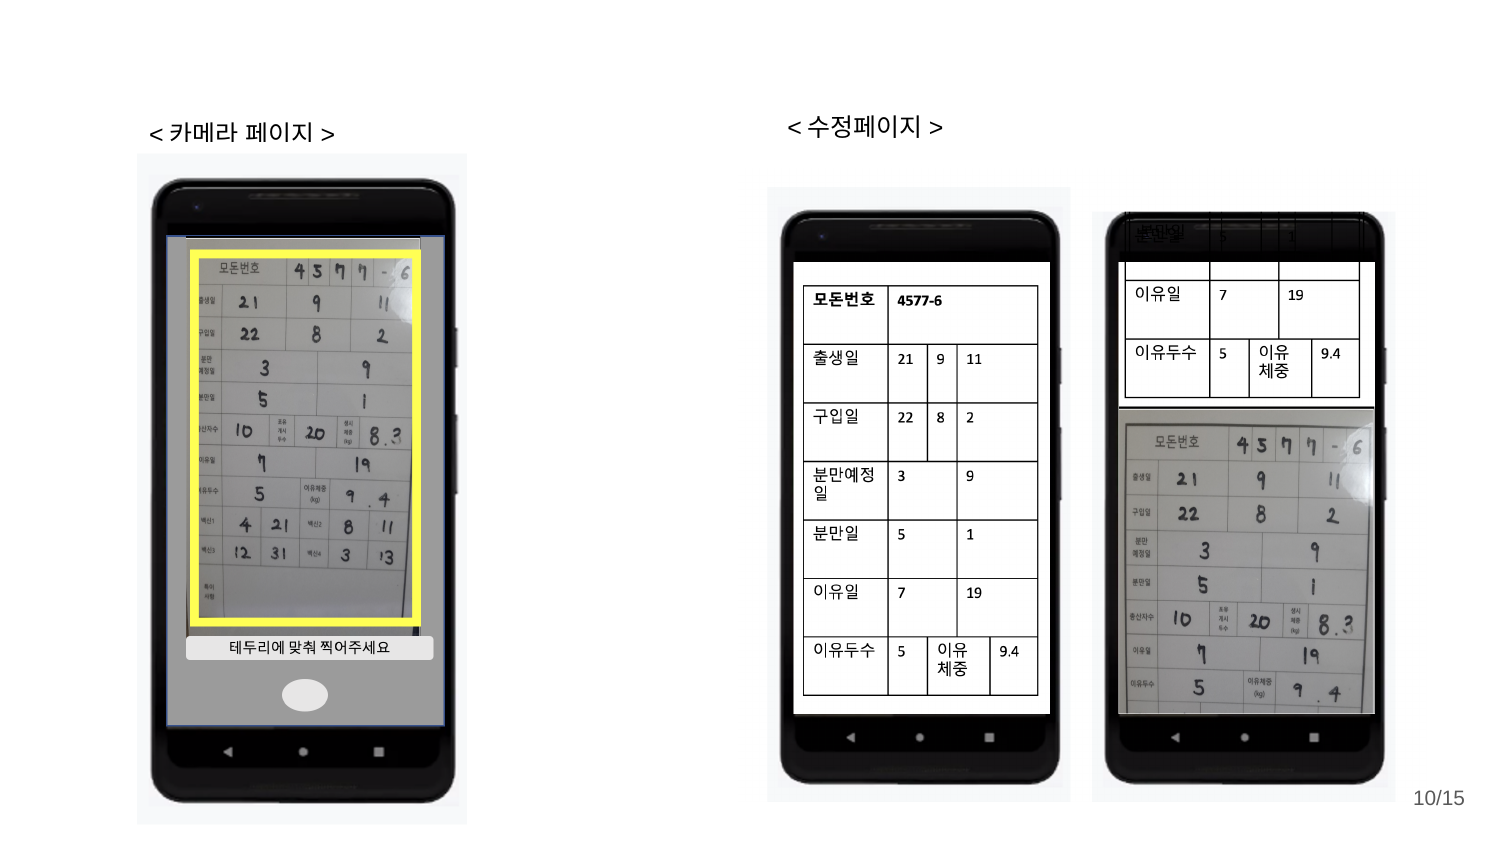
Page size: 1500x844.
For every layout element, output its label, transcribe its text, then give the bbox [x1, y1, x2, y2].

picture [124, 142, 488, 828]
text_box <카메라 페이지> [134, 99, 772, 164]
text_box <수정페이지> [772, 91, 1500, 225]
picture [738, 167, 1427, 802]
slide_number 10/15 [1389, 764, 1480, 830]
